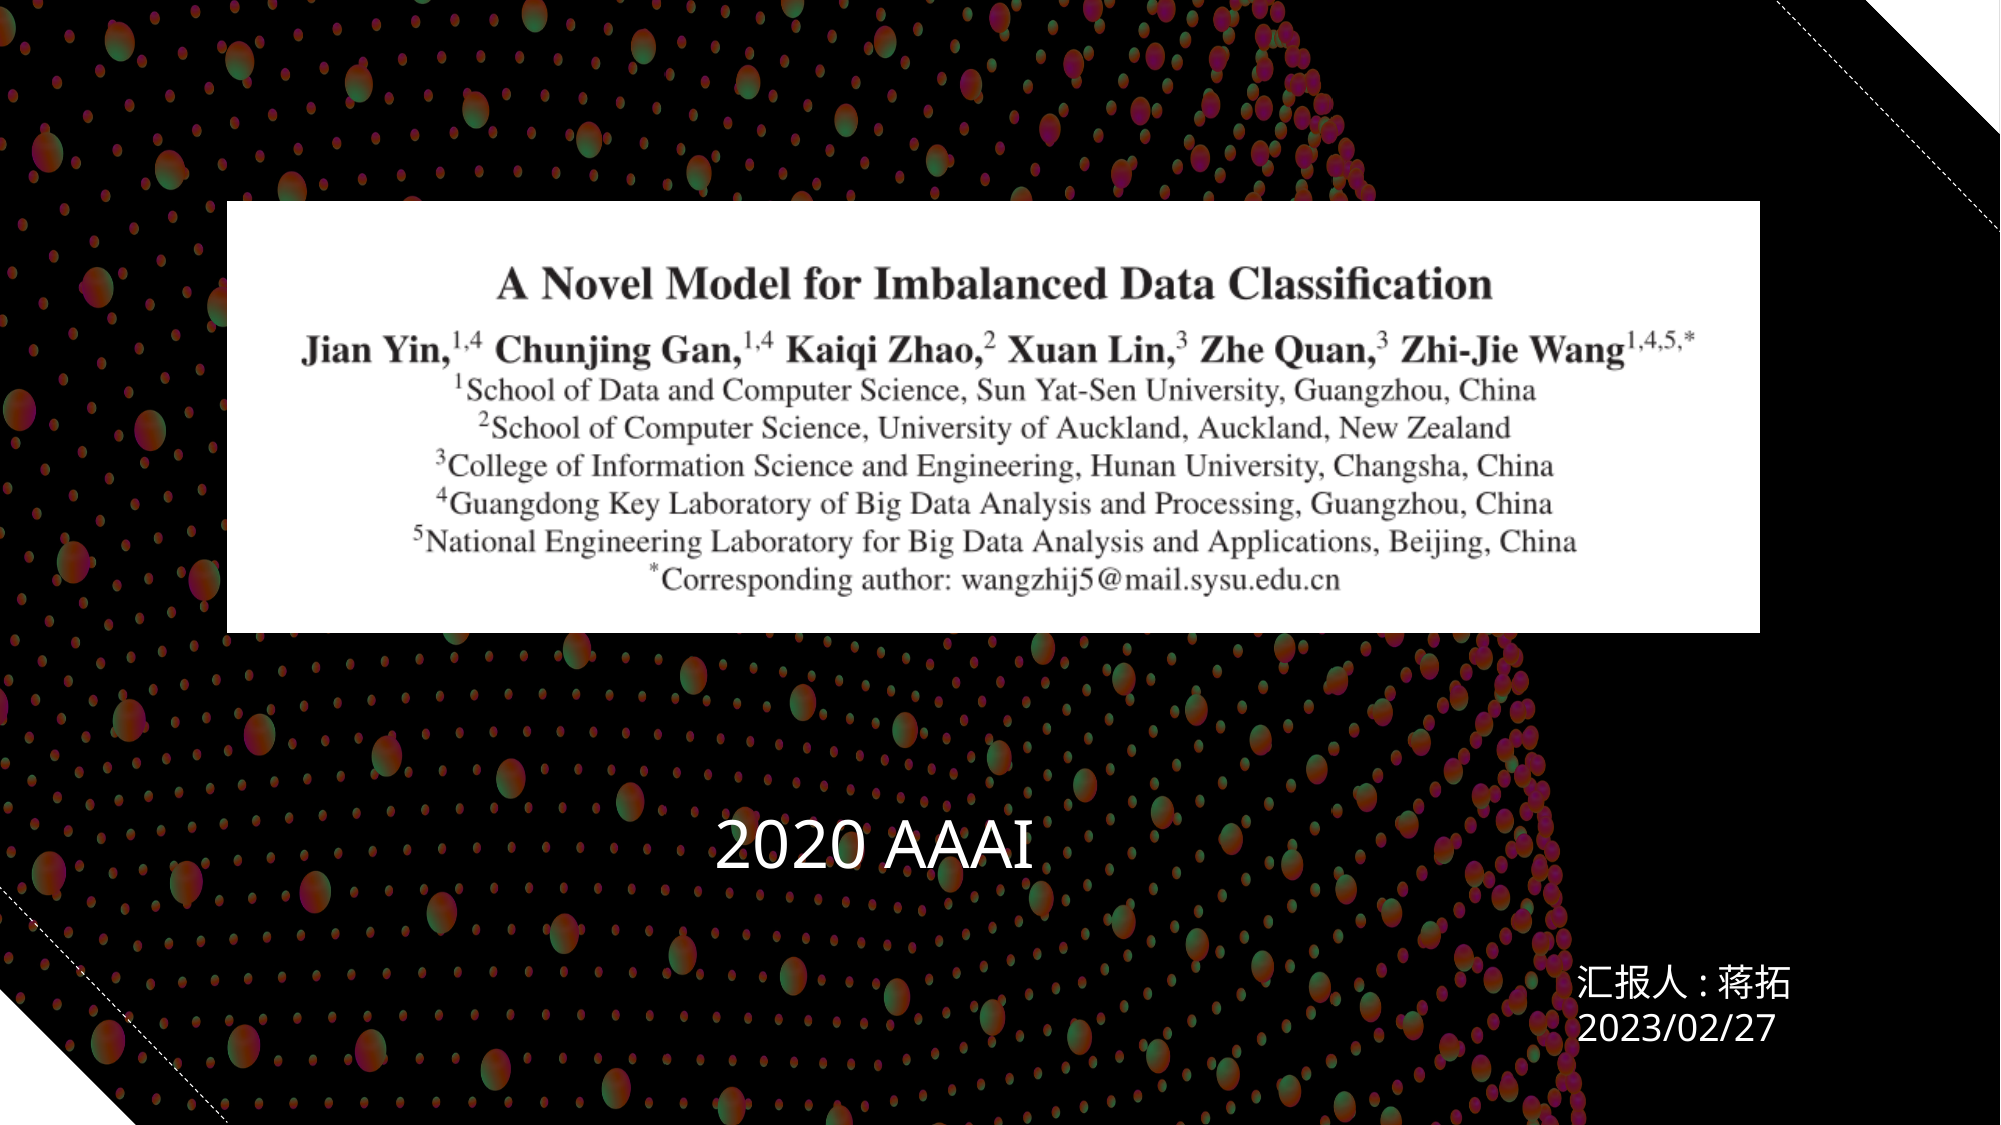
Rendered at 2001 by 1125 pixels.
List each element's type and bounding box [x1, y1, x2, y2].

text_box [0, 885, 228, 1123]
picture [0, 0, 2000, 1125]
text_box [1771, 0, 2000, 233]
